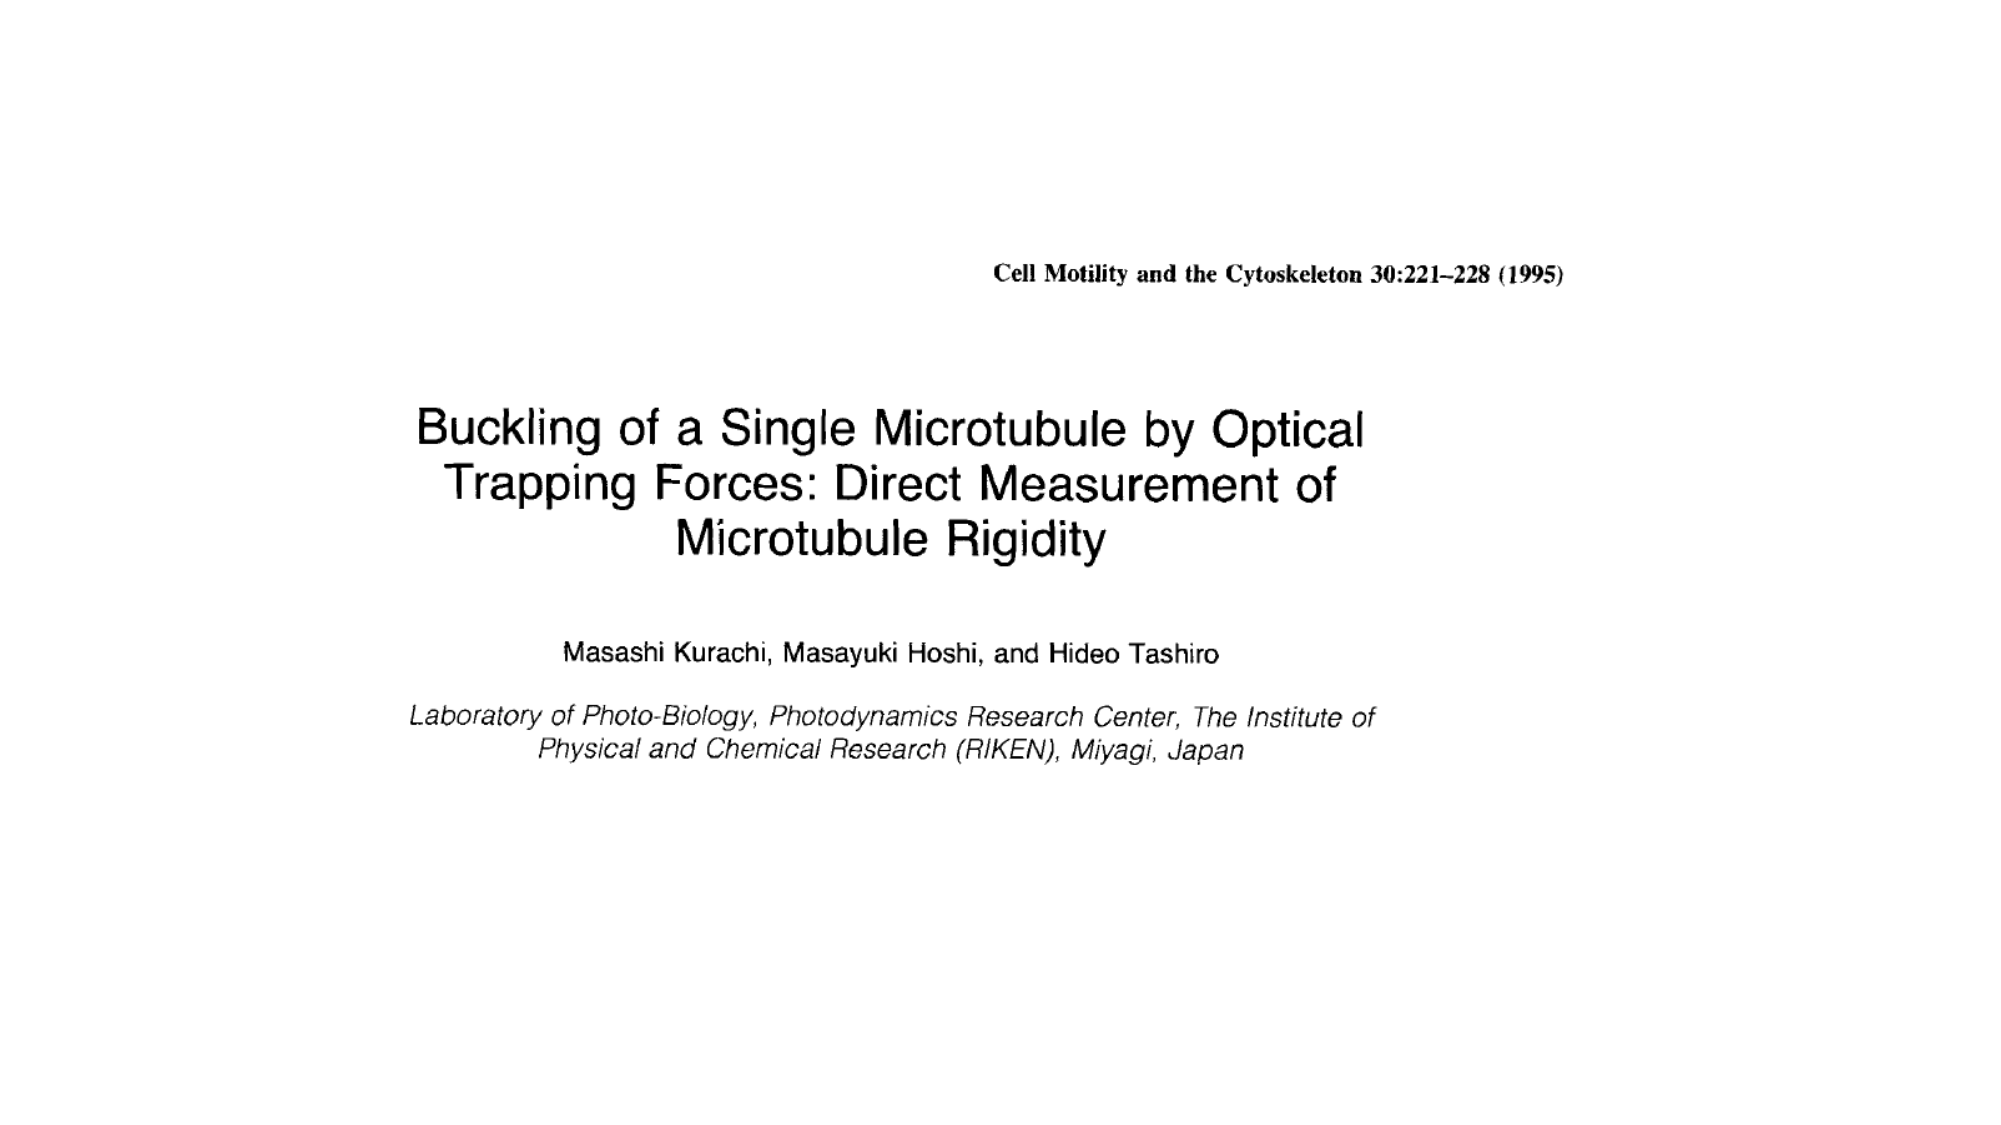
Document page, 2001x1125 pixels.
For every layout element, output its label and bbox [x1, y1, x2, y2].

picture [281, 208, 1647, 776]
